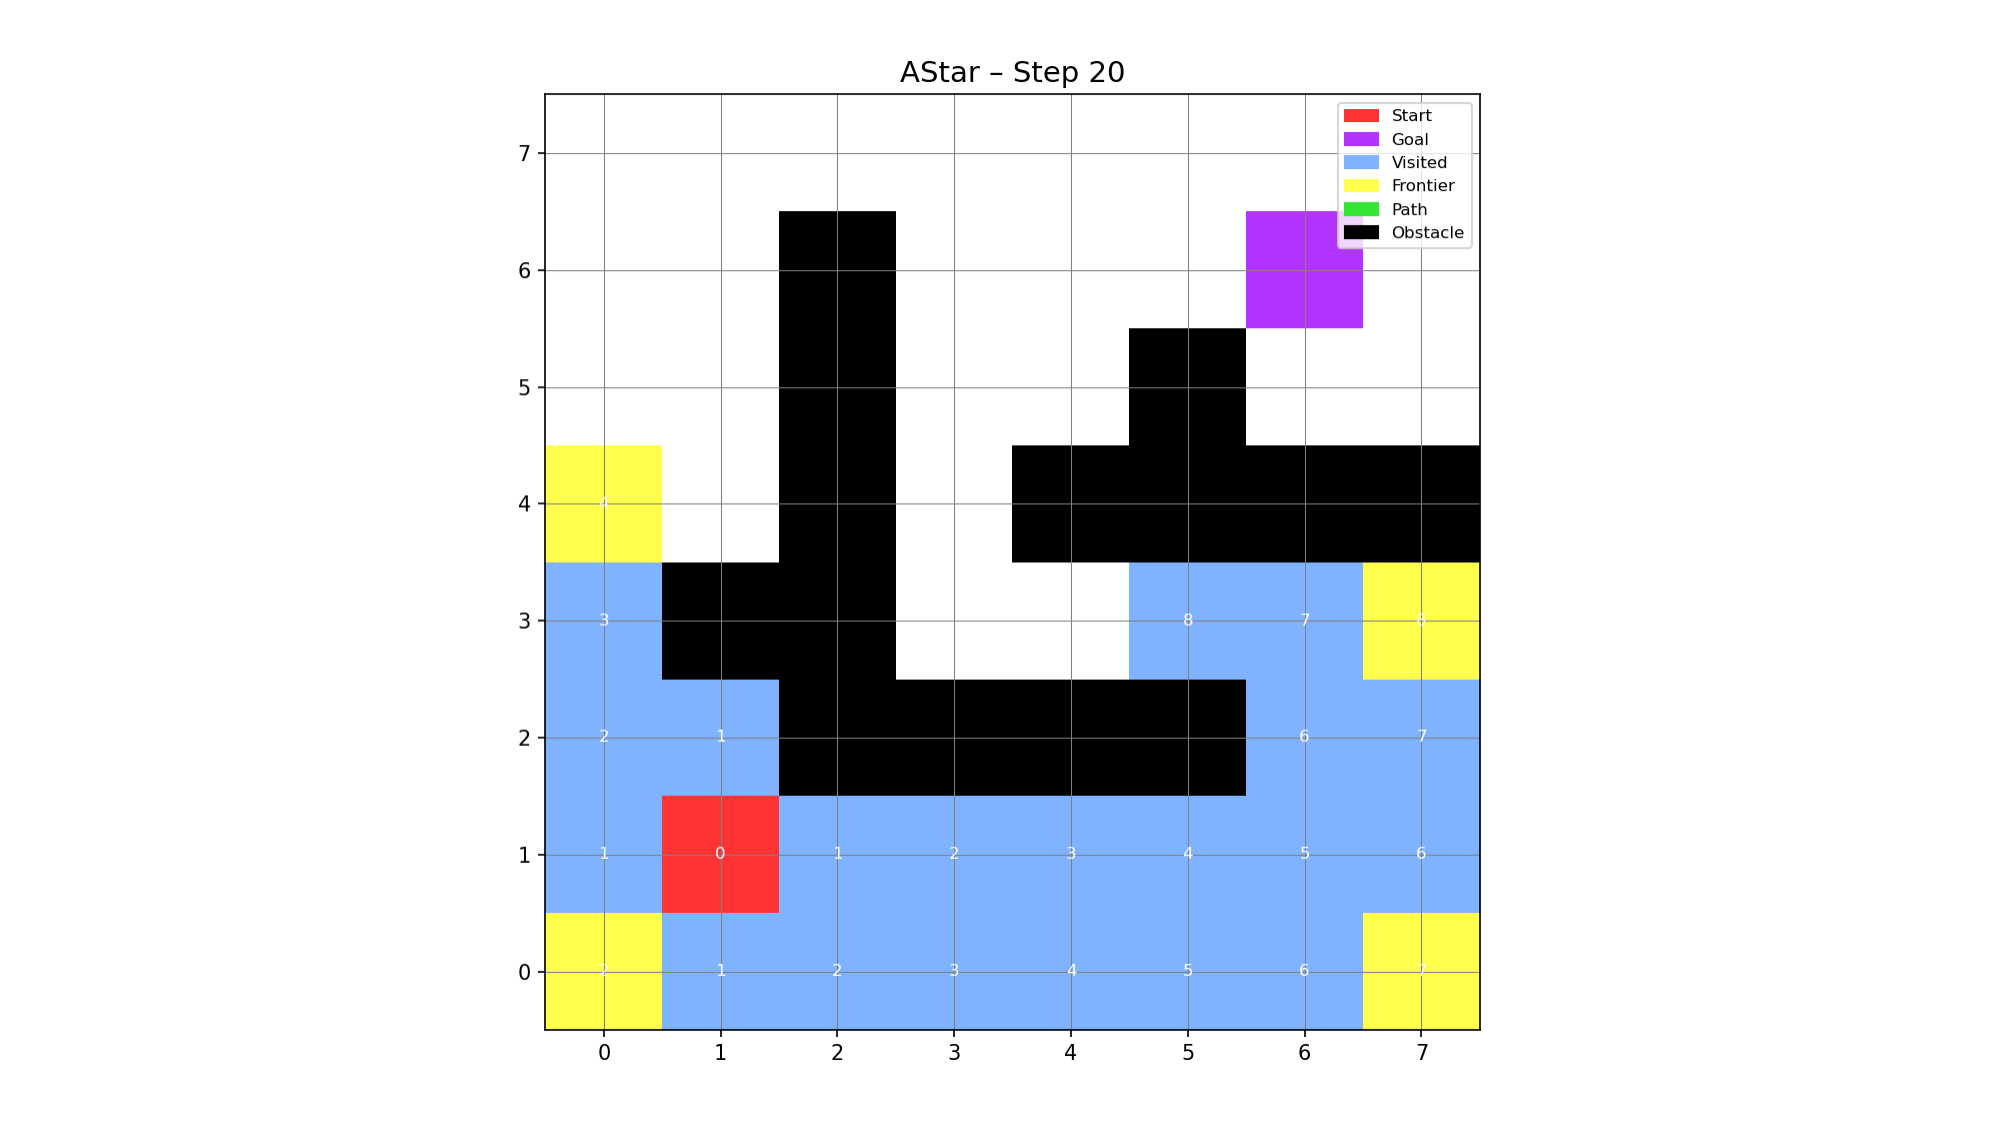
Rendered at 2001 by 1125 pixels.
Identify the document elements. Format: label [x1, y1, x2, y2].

picture [474, 37, 1526, 1088]
